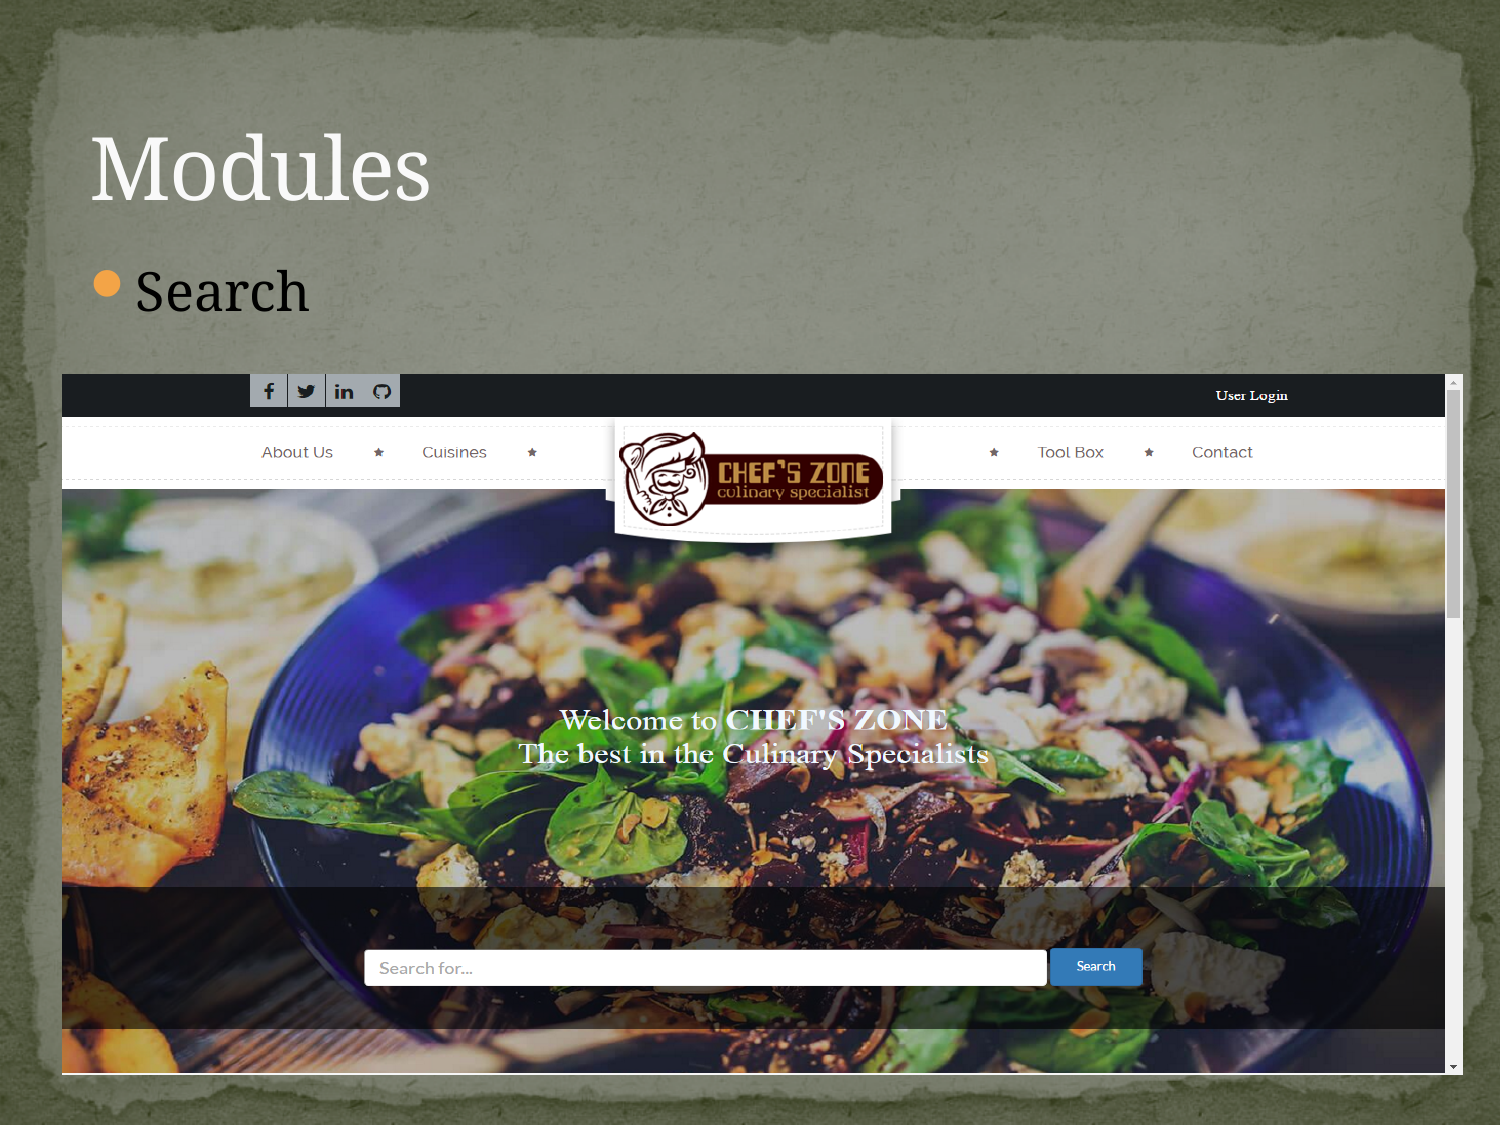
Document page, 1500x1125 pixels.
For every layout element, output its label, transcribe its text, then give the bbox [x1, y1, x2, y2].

list Search [75, 249, 1425, 365]
title Modules [74, 24, 1425, 225]
picture [63, 375, 1464, 1076]
